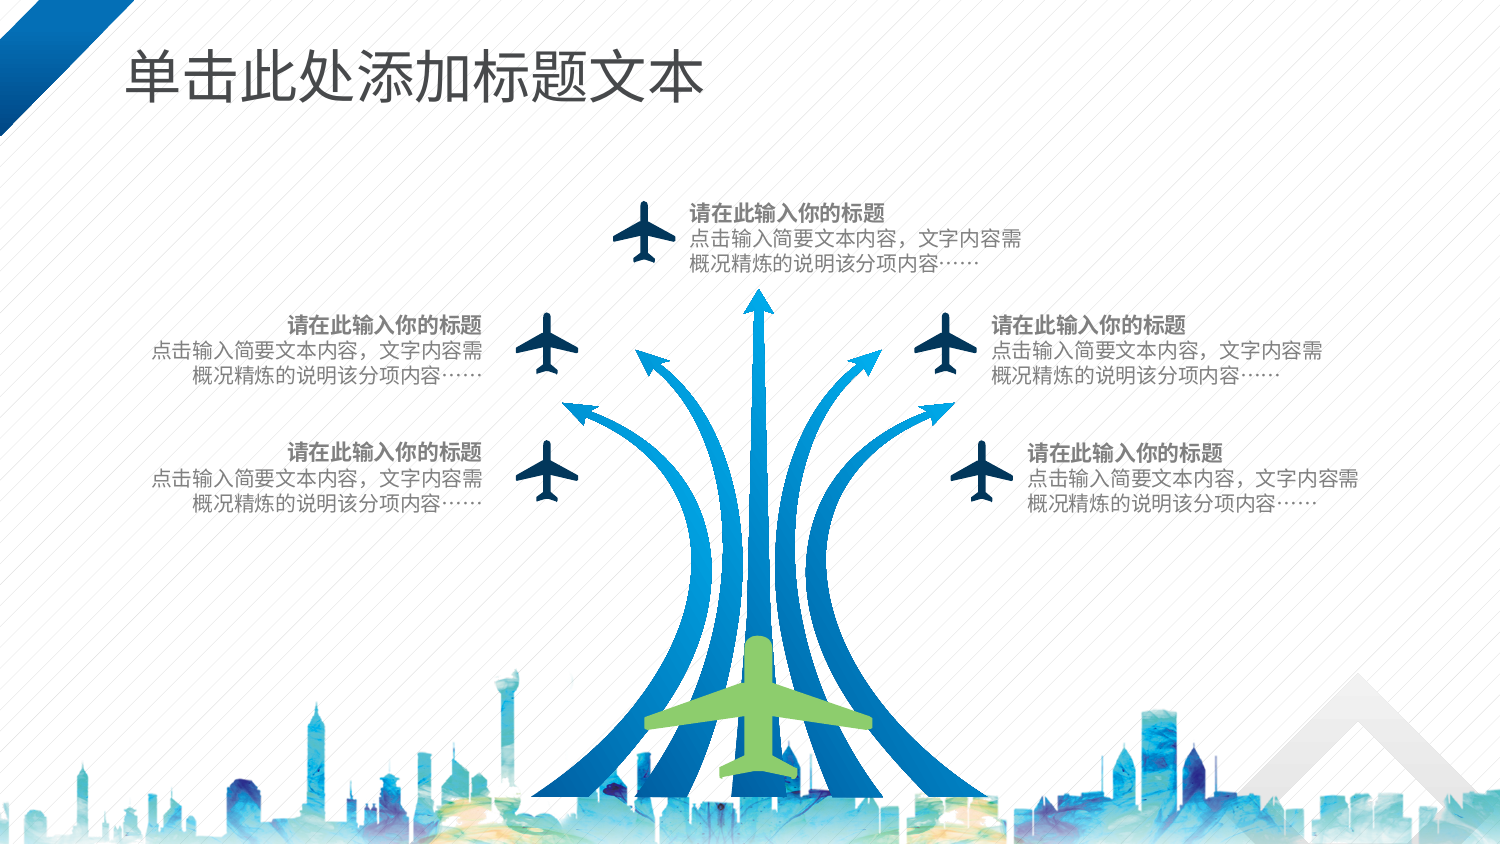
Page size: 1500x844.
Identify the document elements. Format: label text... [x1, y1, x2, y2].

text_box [139, 433, 579, 522]
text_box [139, 305, 579, 395]
text_box [805, 402, 955, 635]
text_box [914, 305, 1335, 395]
text_box [530, 726, 616, 797]
picture [0, 632, 1500, 844]
text_box 单击此处添加标题文本 [108, 32, 721, 118]
text_box [775, 349, 882, 635]
text_box [898, 723, 988, 797]
text_box [562, 402, 712, 635]
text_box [613, 194, 1034, 283]
text_box [635, 349, 743, 635]
text_box [743, 289, 774, 635]
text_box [950, 433, 1372, 522]
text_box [616, 635, 898, 824]
